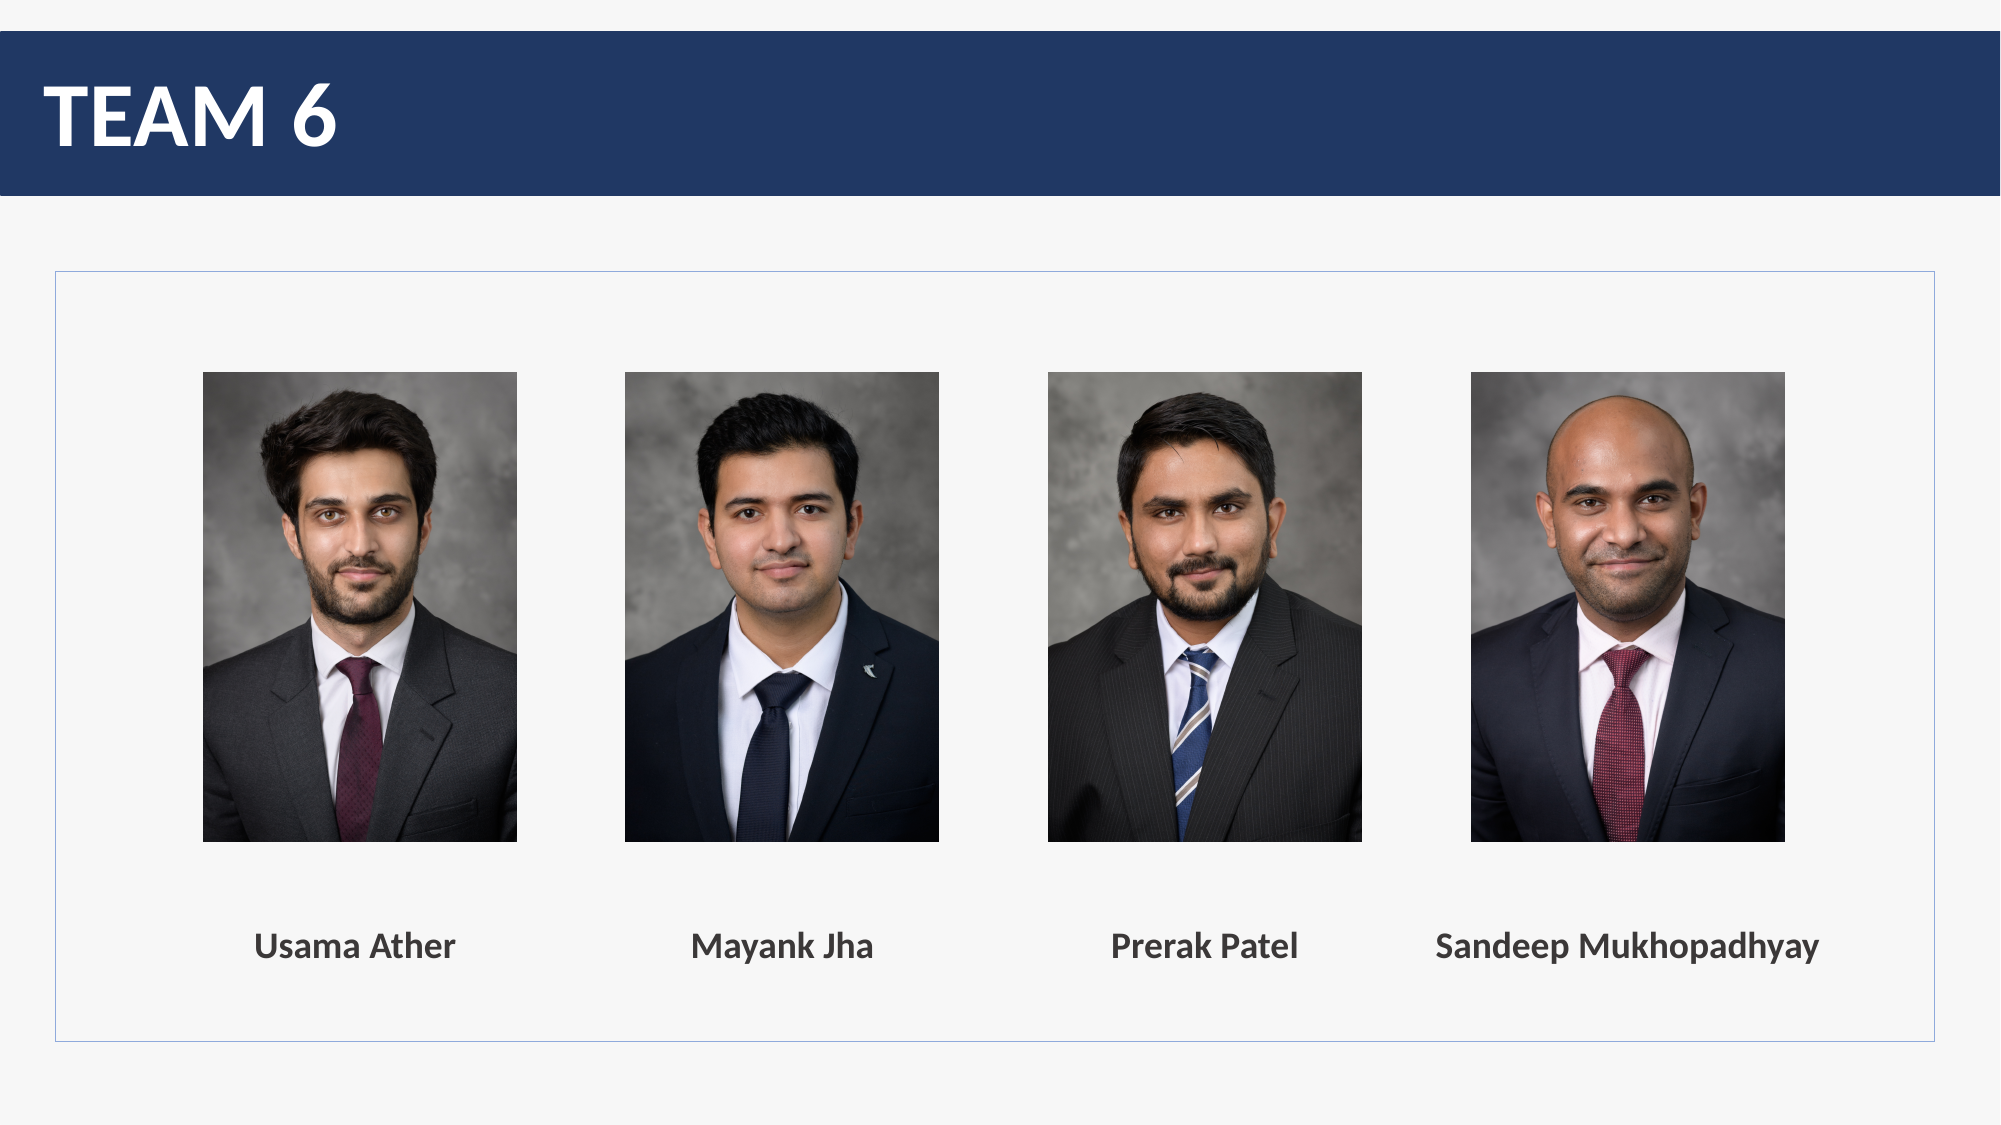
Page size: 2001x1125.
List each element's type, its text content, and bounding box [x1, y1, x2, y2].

text_box Sandeep Mukhopadhyay [1418, 913, 1837, 974]
text_box Team 6 [28, 39, 1972, 173]
text_box Mayank Jha [625, 913, 939, 974]
text_box Usama Ather [203, 913, 517, 974]
text_box Prerak Patel [1048, 913, 1362, 974]
text_box [55, 271, 1935, 1042]
picture [0, 0, 2001, 1125]
